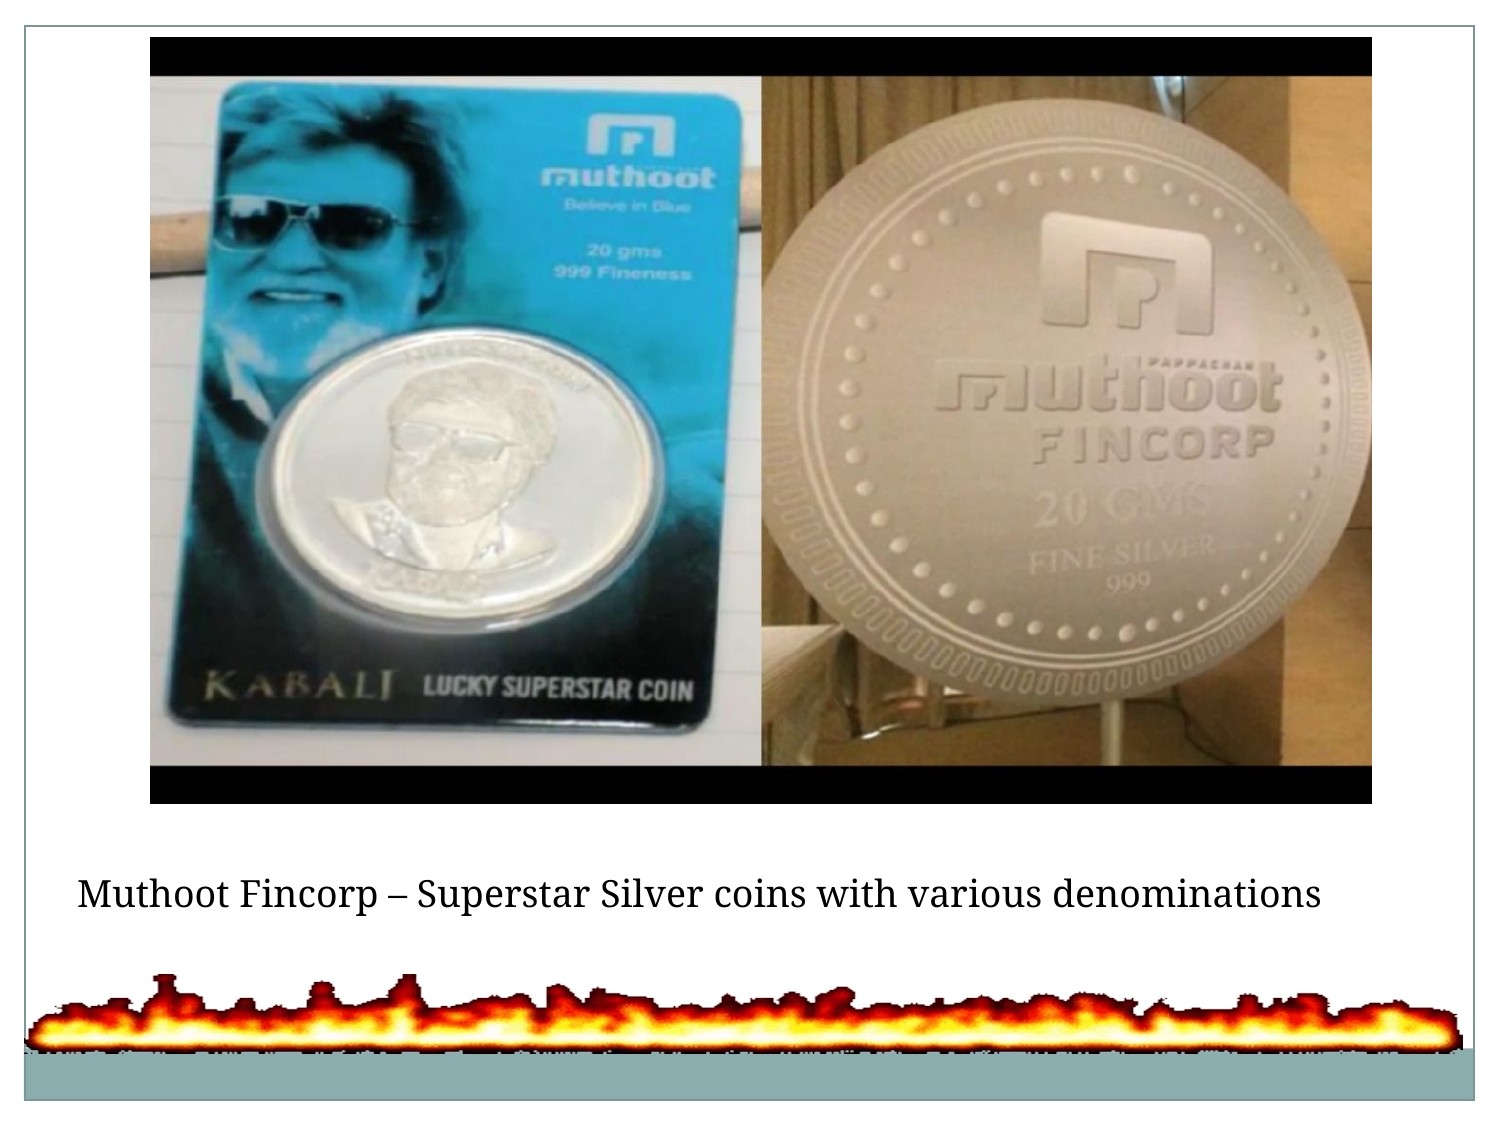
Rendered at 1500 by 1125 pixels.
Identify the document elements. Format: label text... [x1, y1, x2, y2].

picture [149, 37, 1372, 804]
text_box Muthoot Fincorp – Superstar Silver coins with various denominations [62, 862, 1400, 923]
picture [24, 974, 1463, 1054]
